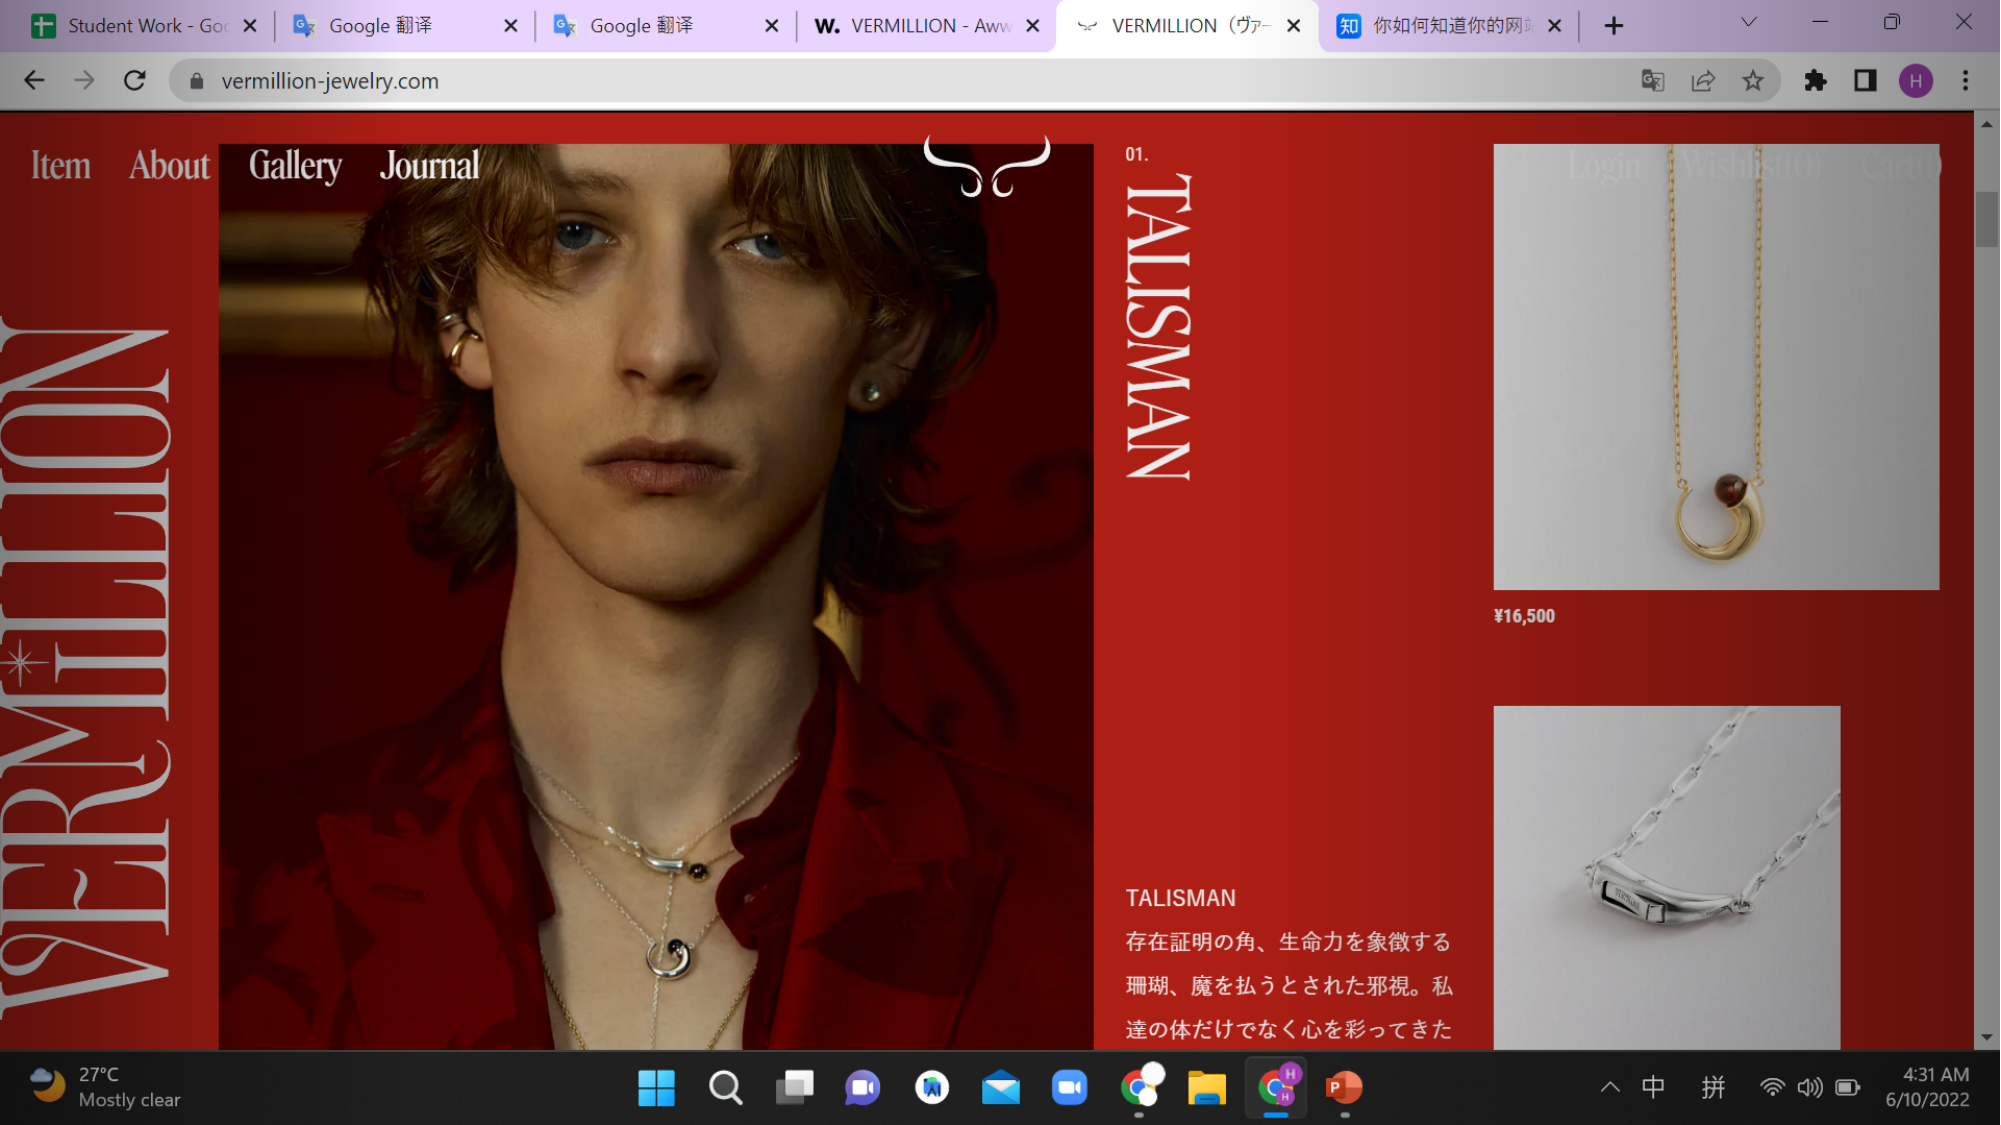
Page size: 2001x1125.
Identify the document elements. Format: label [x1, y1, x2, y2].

list [0, 0, 2000, 1125]
